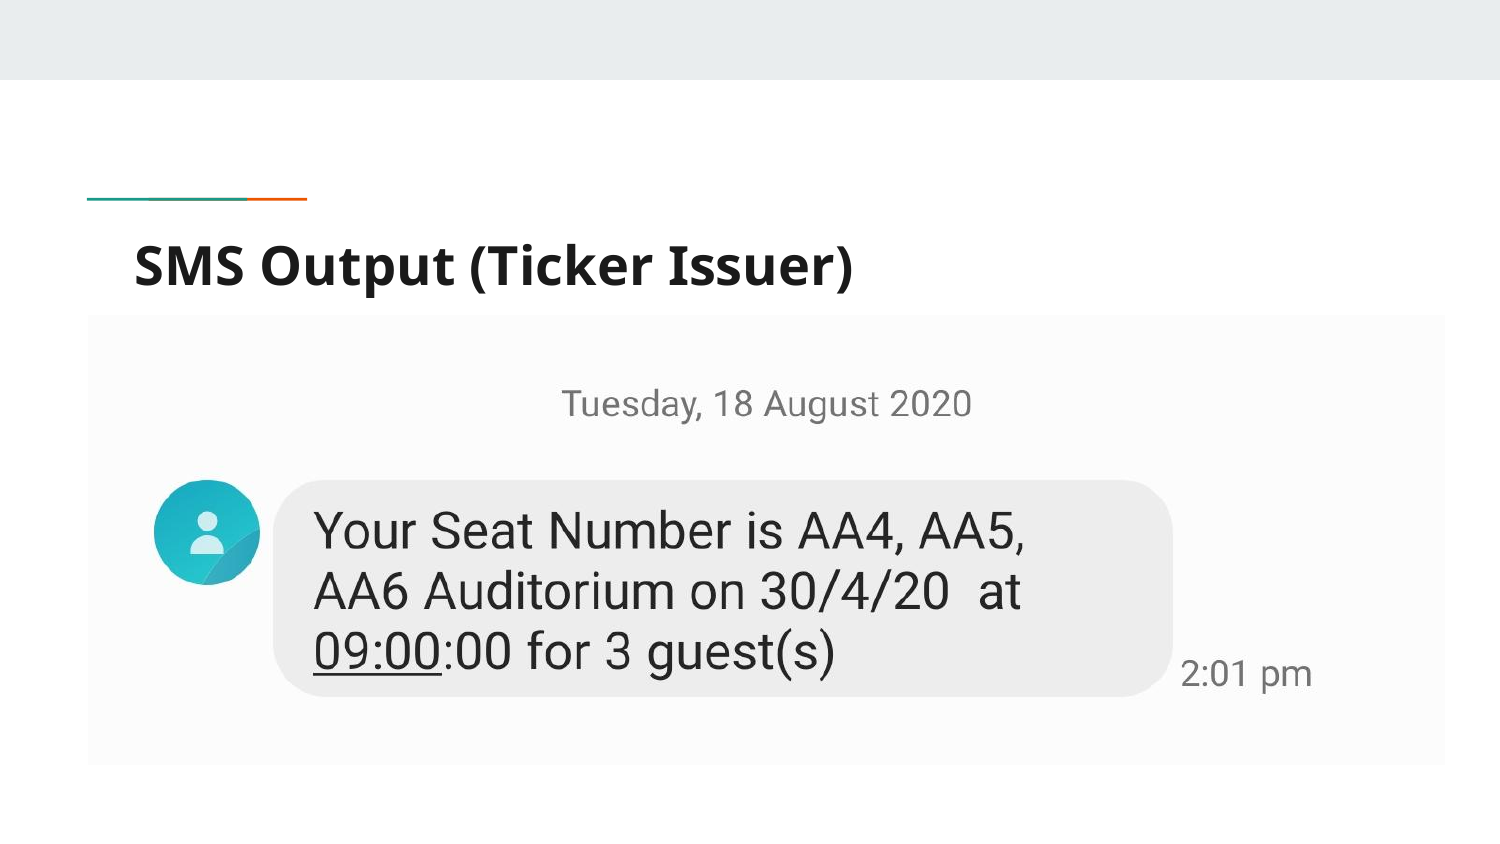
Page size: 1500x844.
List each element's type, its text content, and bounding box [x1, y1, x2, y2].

title SMS Output (Ticker Issuer) [119, 216, 1381, 305]
picture [88, 315, 1445, 766]
